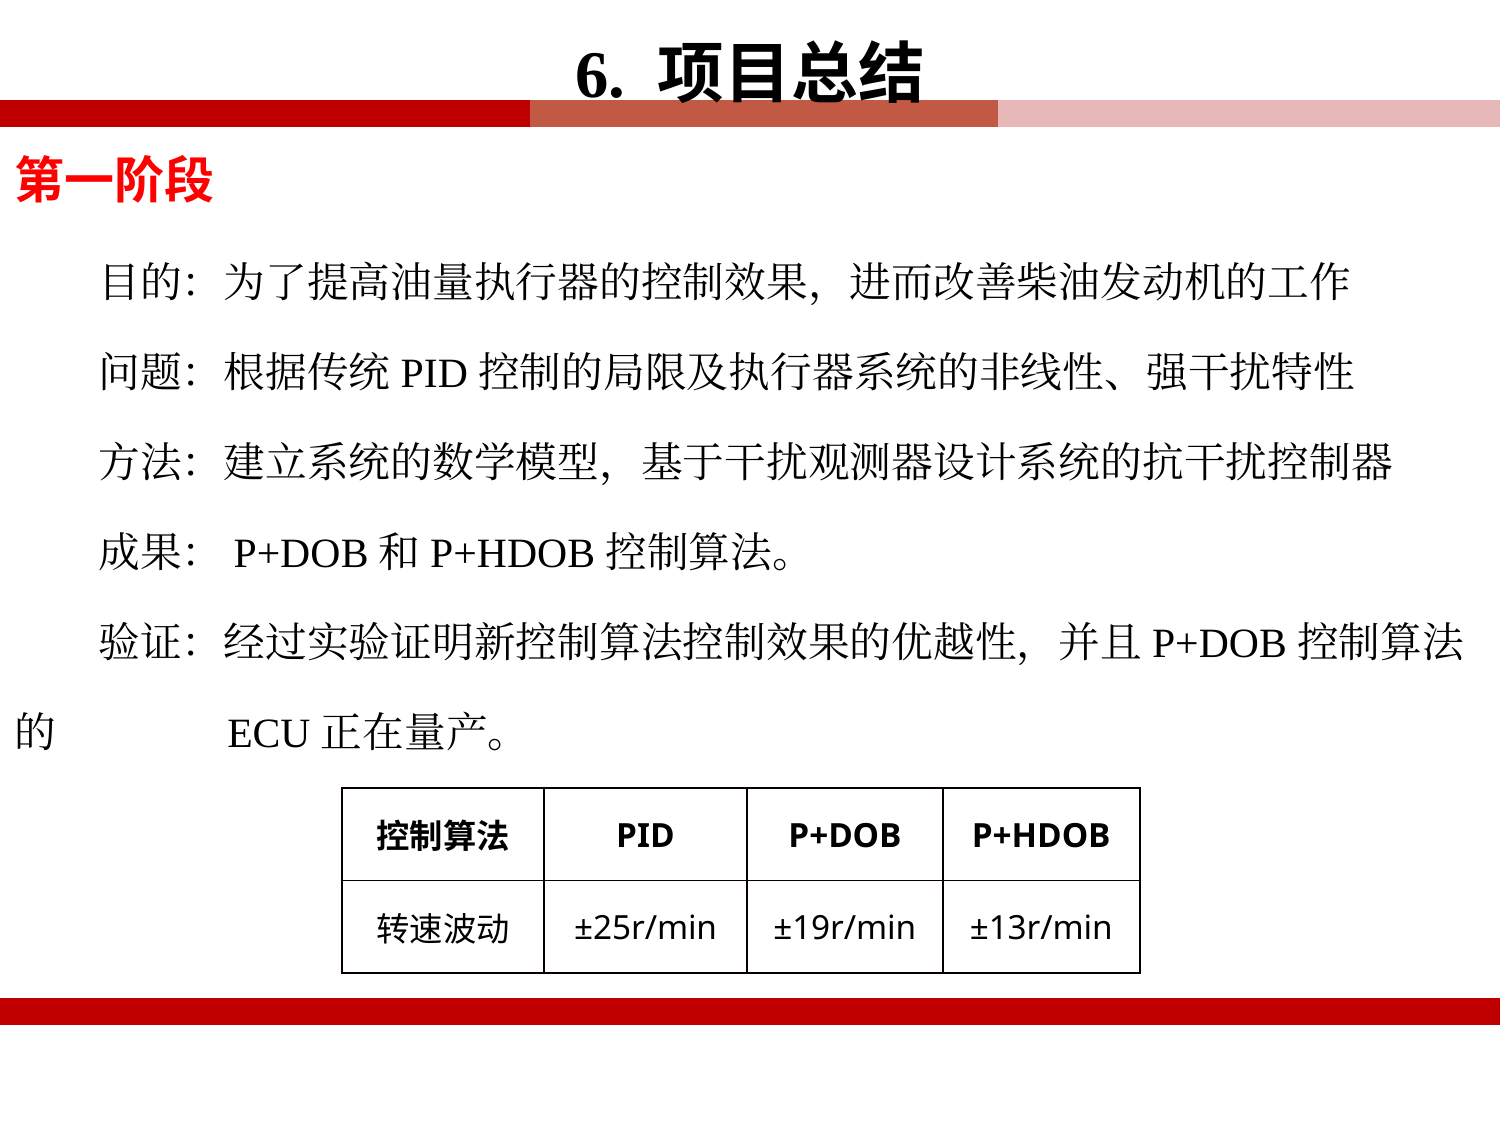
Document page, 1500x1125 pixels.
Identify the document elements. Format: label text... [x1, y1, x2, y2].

text_box 目的：为了提高油量执行器的控制效果，进而改善柴油发动机的工作 问题：根据传统PID控制的局限及执行器系统的非线性、强干扰特性 方法：建立系统的数学模型，基于干扰观测器设计系统的抗干扰控制器 成果：P+DOB和P+HDOB控制算法。 验证：经过实验证明新控制算法控制效果的优越性，并且P+DOB控制算法的 ECU正在量产。 [0, 217, 1500, 763]
table_header 控制算法 [343, 789, 543, 880]
table_cell 转速波动 [343, 881, 543, 972]
table_cell ±25r/min [545, 881, 746, 972]
table_header PID [545, 789, 746, 880]
table_cell ±13r/min [944, 881, 1139, 972]
table_header P+HDOB [944, 789, 1139, 880]
text_box 第一阶段 [0, 118, 1500, 217]
table_cell ±19r/min [748, 881, 942, 972]
table_header P+DOB [748, 789, 942, 880]
text_box 6. 项目总结 [0, 0, 1500, 111]
